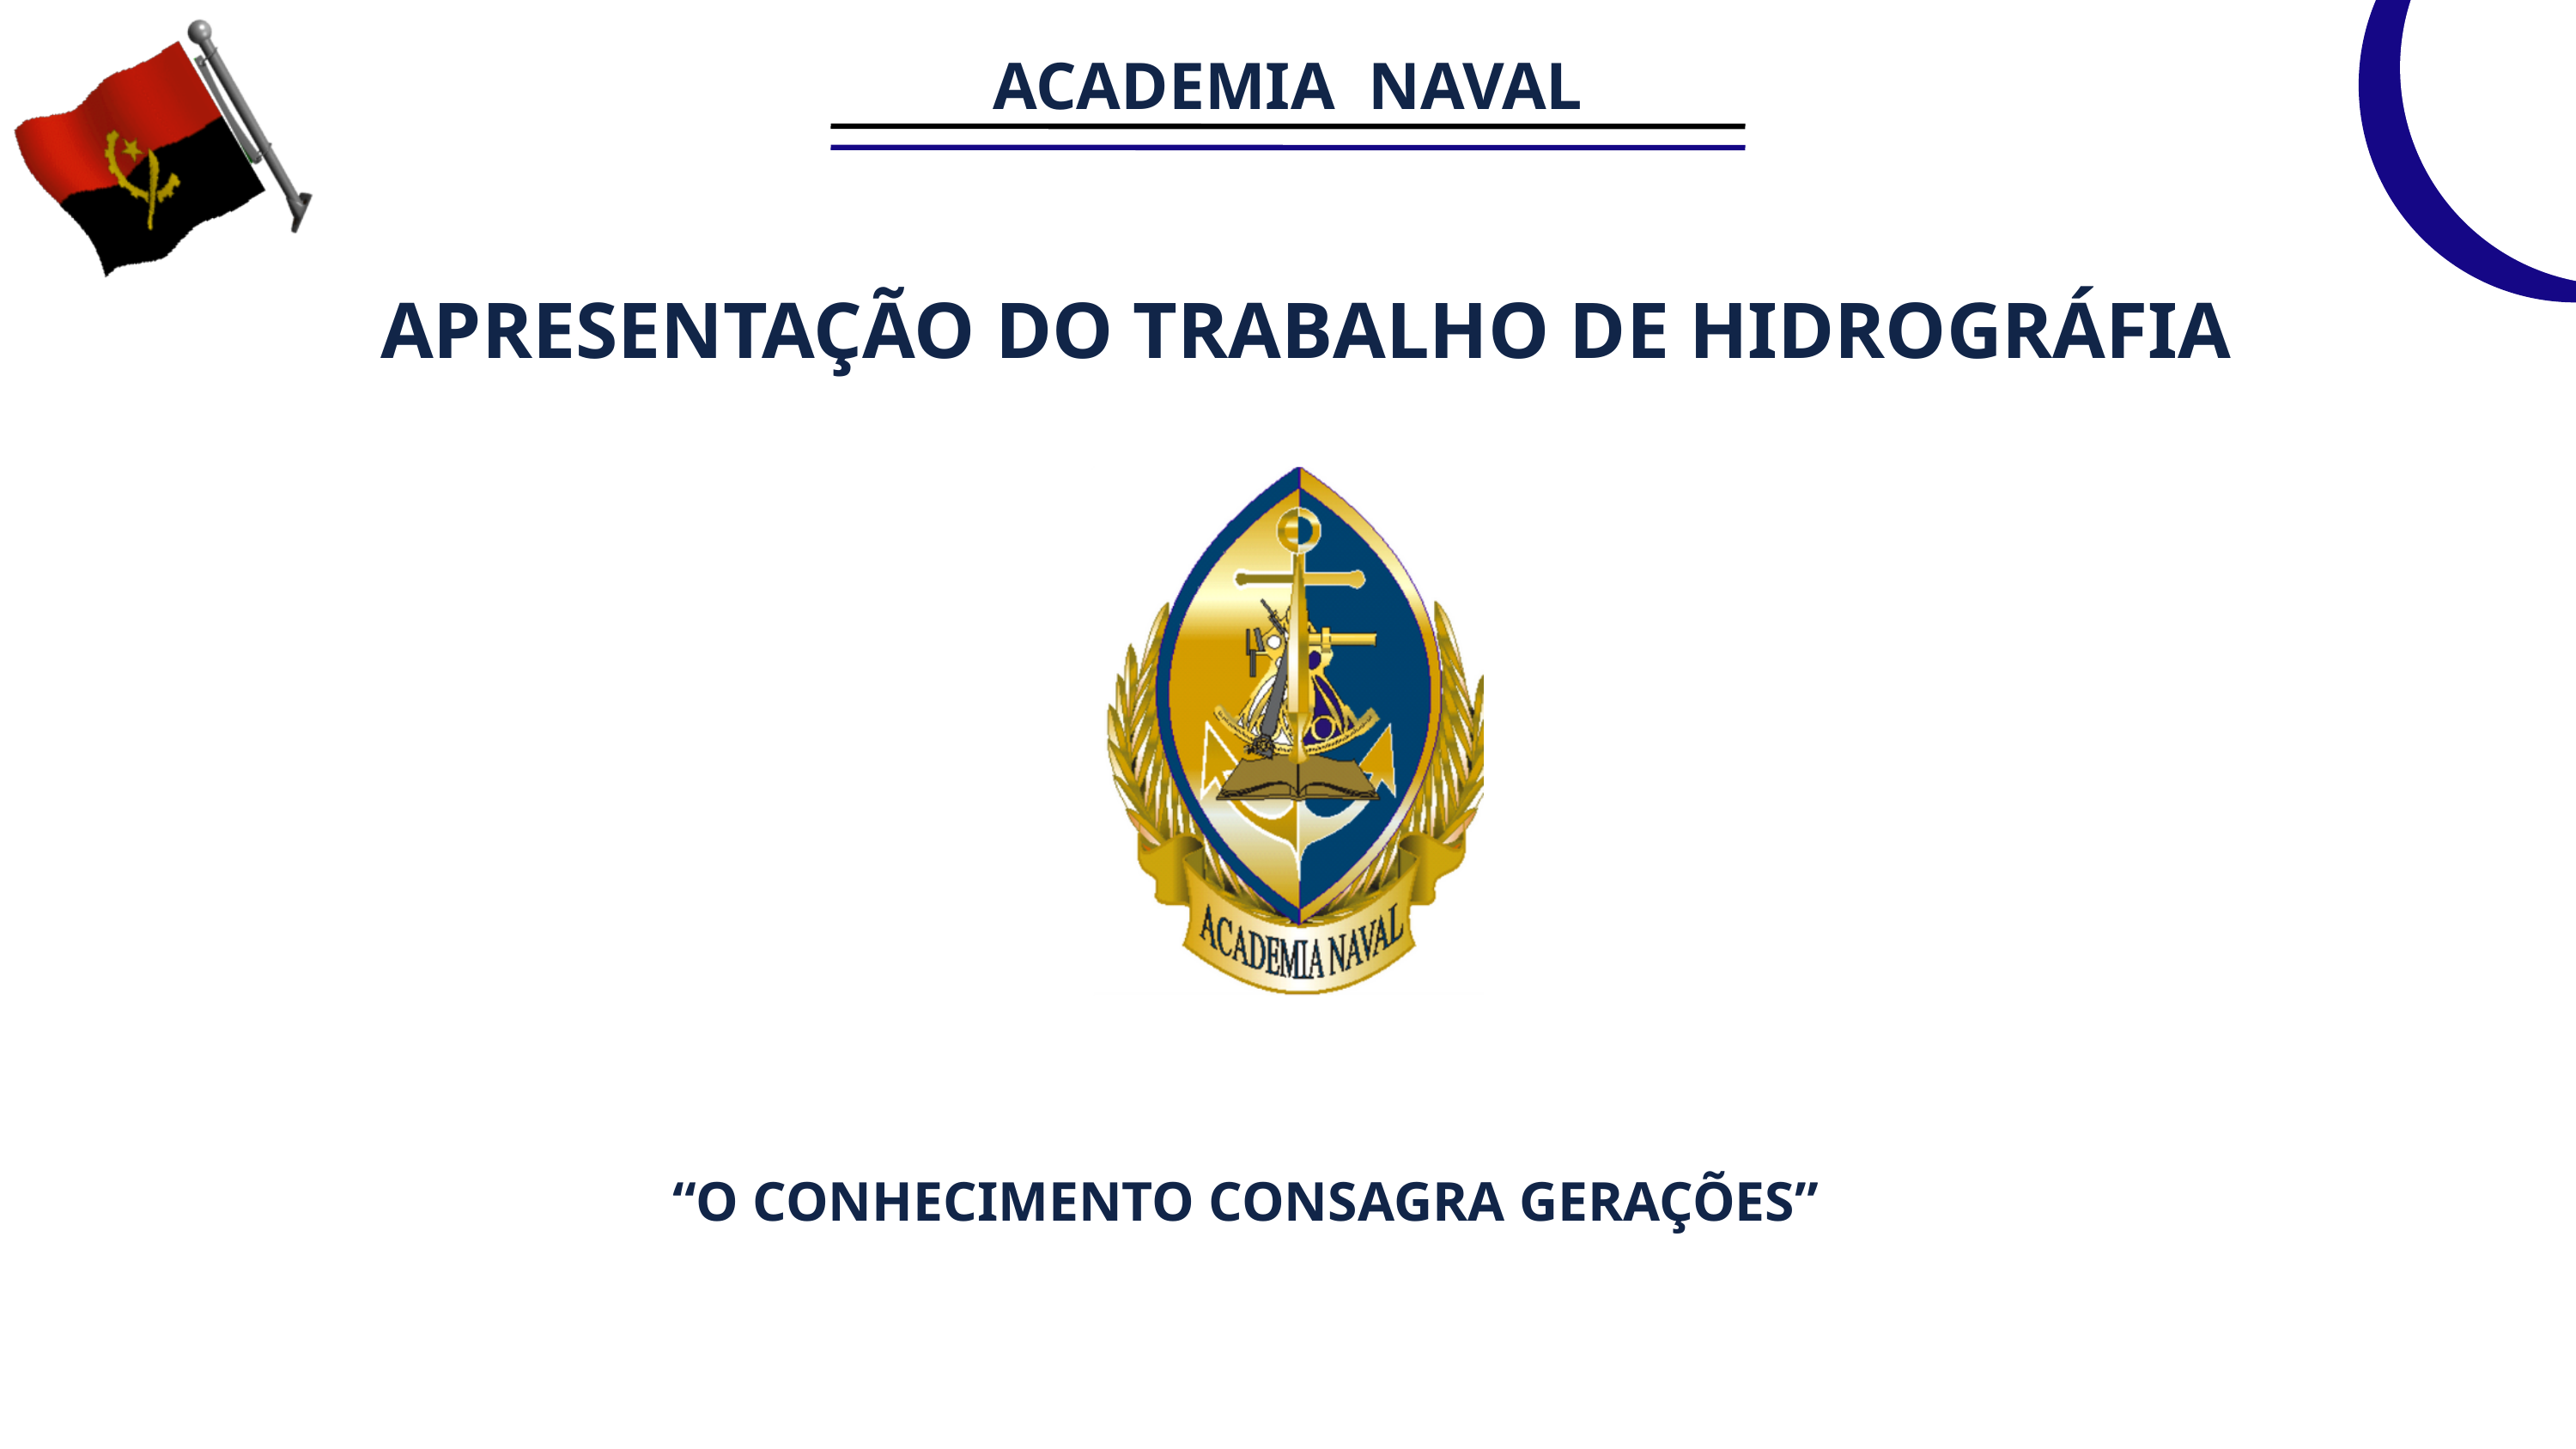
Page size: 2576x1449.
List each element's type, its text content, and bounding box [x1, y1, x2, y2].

text_box ACADEMIA NAVAL [968, 32, 1608, 123]
text_box [1091, 466, 1484, 997]
text_box “O CONHECIMENTO CONSAGRA GERAÇÕES” [672, 1156, 1904, 1233]
text_box [0, 0, 336, 305]
text_box APRESENTAÇÃO DO TRABALHO DE HIDROGRÁFIA [323, 265, 2289, 374]
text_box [2358, 0, 2576, 303]
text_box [2399, 0, 2576, 286]
